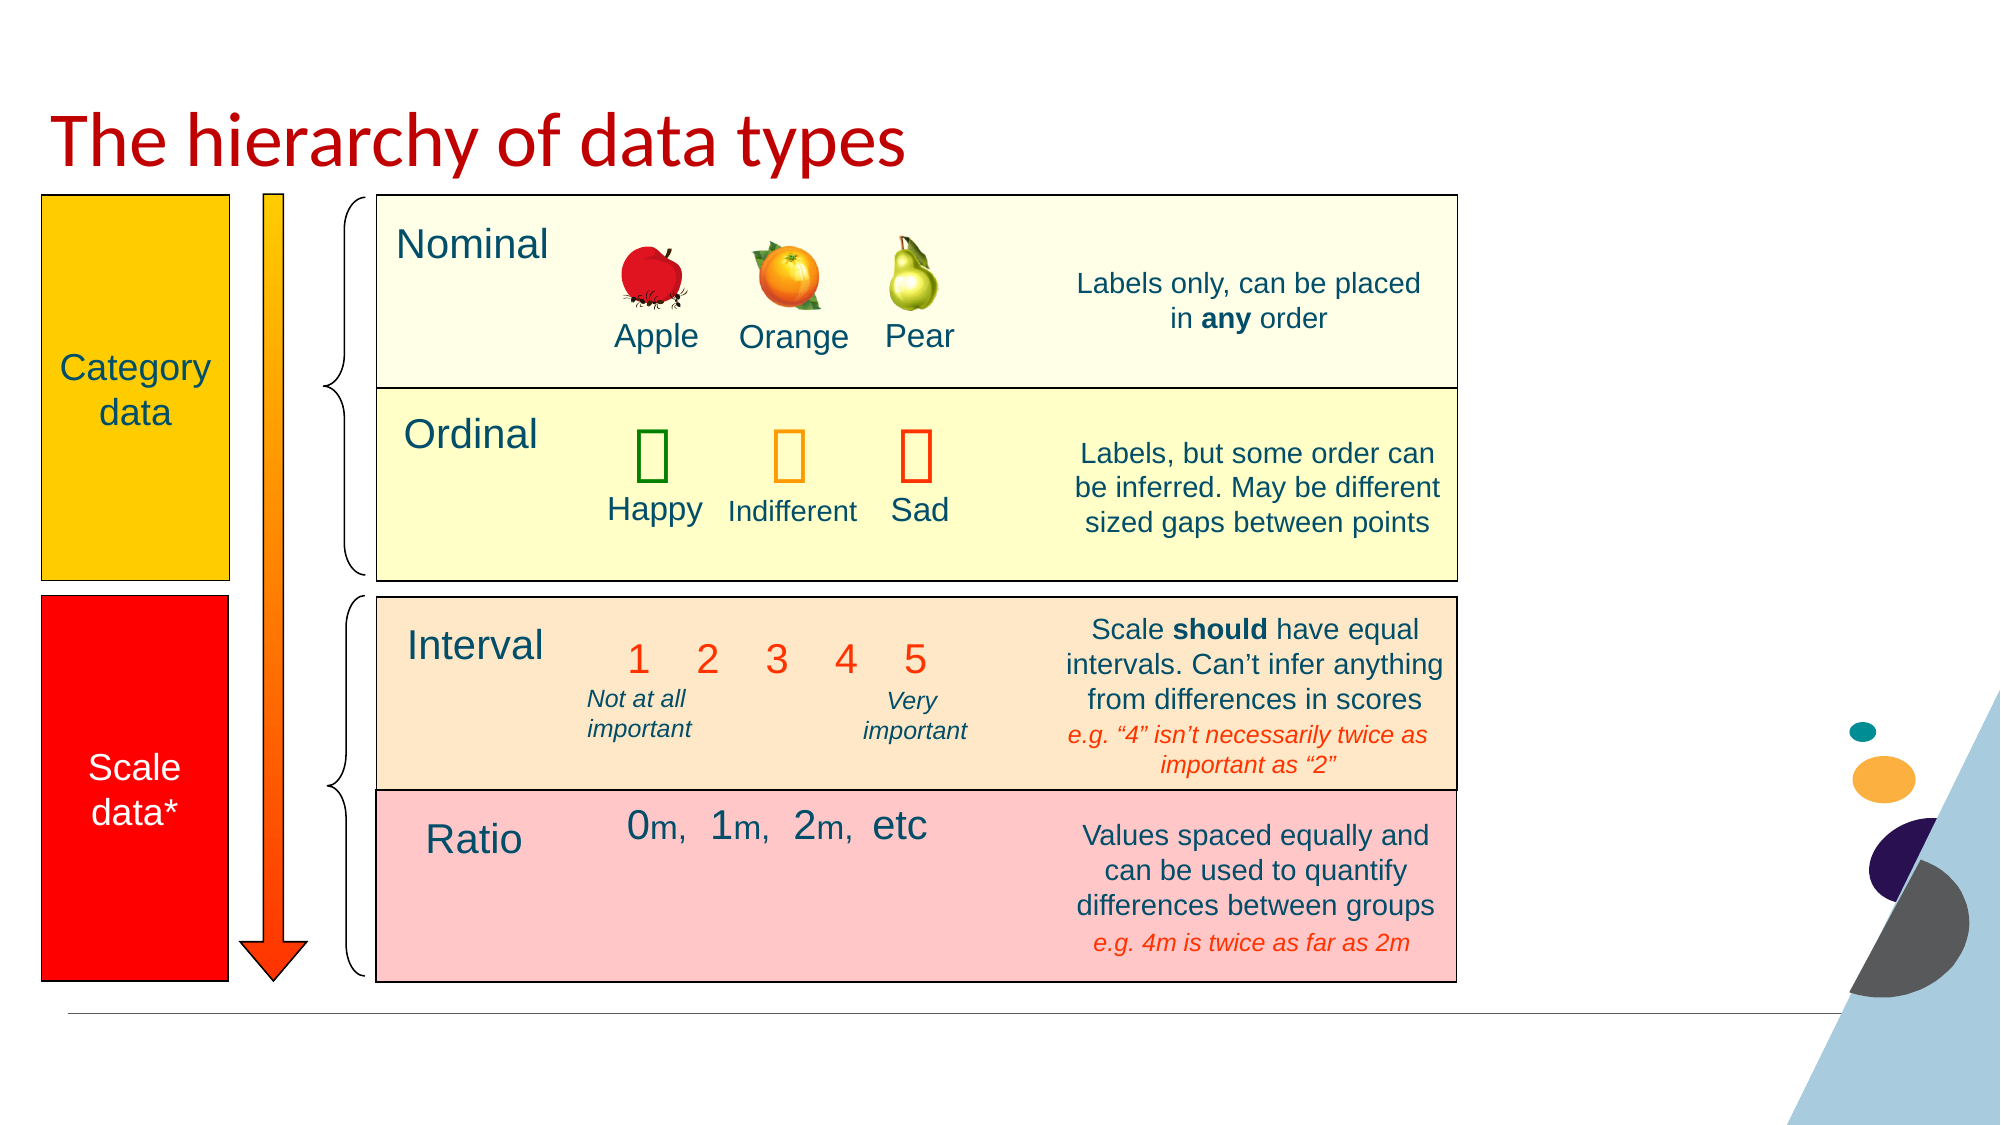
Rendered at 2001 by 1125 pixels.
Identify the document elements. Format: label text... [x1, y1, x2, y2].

text_box  [607, 400, 698, 479]
text_box Happy [570, 479, 741, 535]
text_box Scale should have equal intervals. Can’t infer anything from differences in scores [1049, 603, 1461, 723]
picture [872, 231, 961, 319]
text_box Sad [835, 480, 1006, 536]
text_box [240, 194, 307, 981]
text_box Not at all important [512, 675, 768, 750]
text_box [376, 195, 1458, 389]
text_box  [872, 401, 963, 480]
text_box Pear [834, 307, 1005, 362]
text_box Interval [382, 610, 569, 676]
text_box [376, 596, 1458, 790]
text_box [327, 595, 365, 977]
text_box 1 2 3 4 5 [585, 623, 970, 689]
text_box 0m, 1m, 2m, etc [612, 790, 1053, 855]
text_box Labels, but some order can be inferred. May be different sized gaps between points [1052, 426, 1464, 547]
text_box Ordinal [378, 399, 564, 465]
text_box [376, 389, 1458, 582]
text_box Scale data* [41, 595, 229, 982]
text_box e.g. 4m is twice as far as 2m [1046, 919, 1458, 964]
text_box Nominal [379, 209, 566, 275]
text_box  [744, 401, 836, 484]
text_box [323, 197, 366, 575]
text_box Very important [788, 677, 1043, 752]
text_box Values spaced equally and can be used to quantify differences between groups [1050, 808, 1462, 929]
picture [750, 239, 823, 312]
title The hierarchy of data types [50, 106, 1944, 184]
text_box Category data [41, 195, 230, 581]
picture [621, 246, 688, 311]
text_box Ratio [381, 804, 567, 870]
text_box Indifferent [707, 484, 835, 535]
text_box Apple [571, 306, 742, 362]
text_box Labels only, can be placed in any order [1053, 256, 1445, 342]
text_box e.g. “4” isn’t necessarily twice as important as “2” [1042, 710, 1454, 786]
text_box [375, 789, 1457, 983]
text_box Orange [709, 307, 880, 363]
